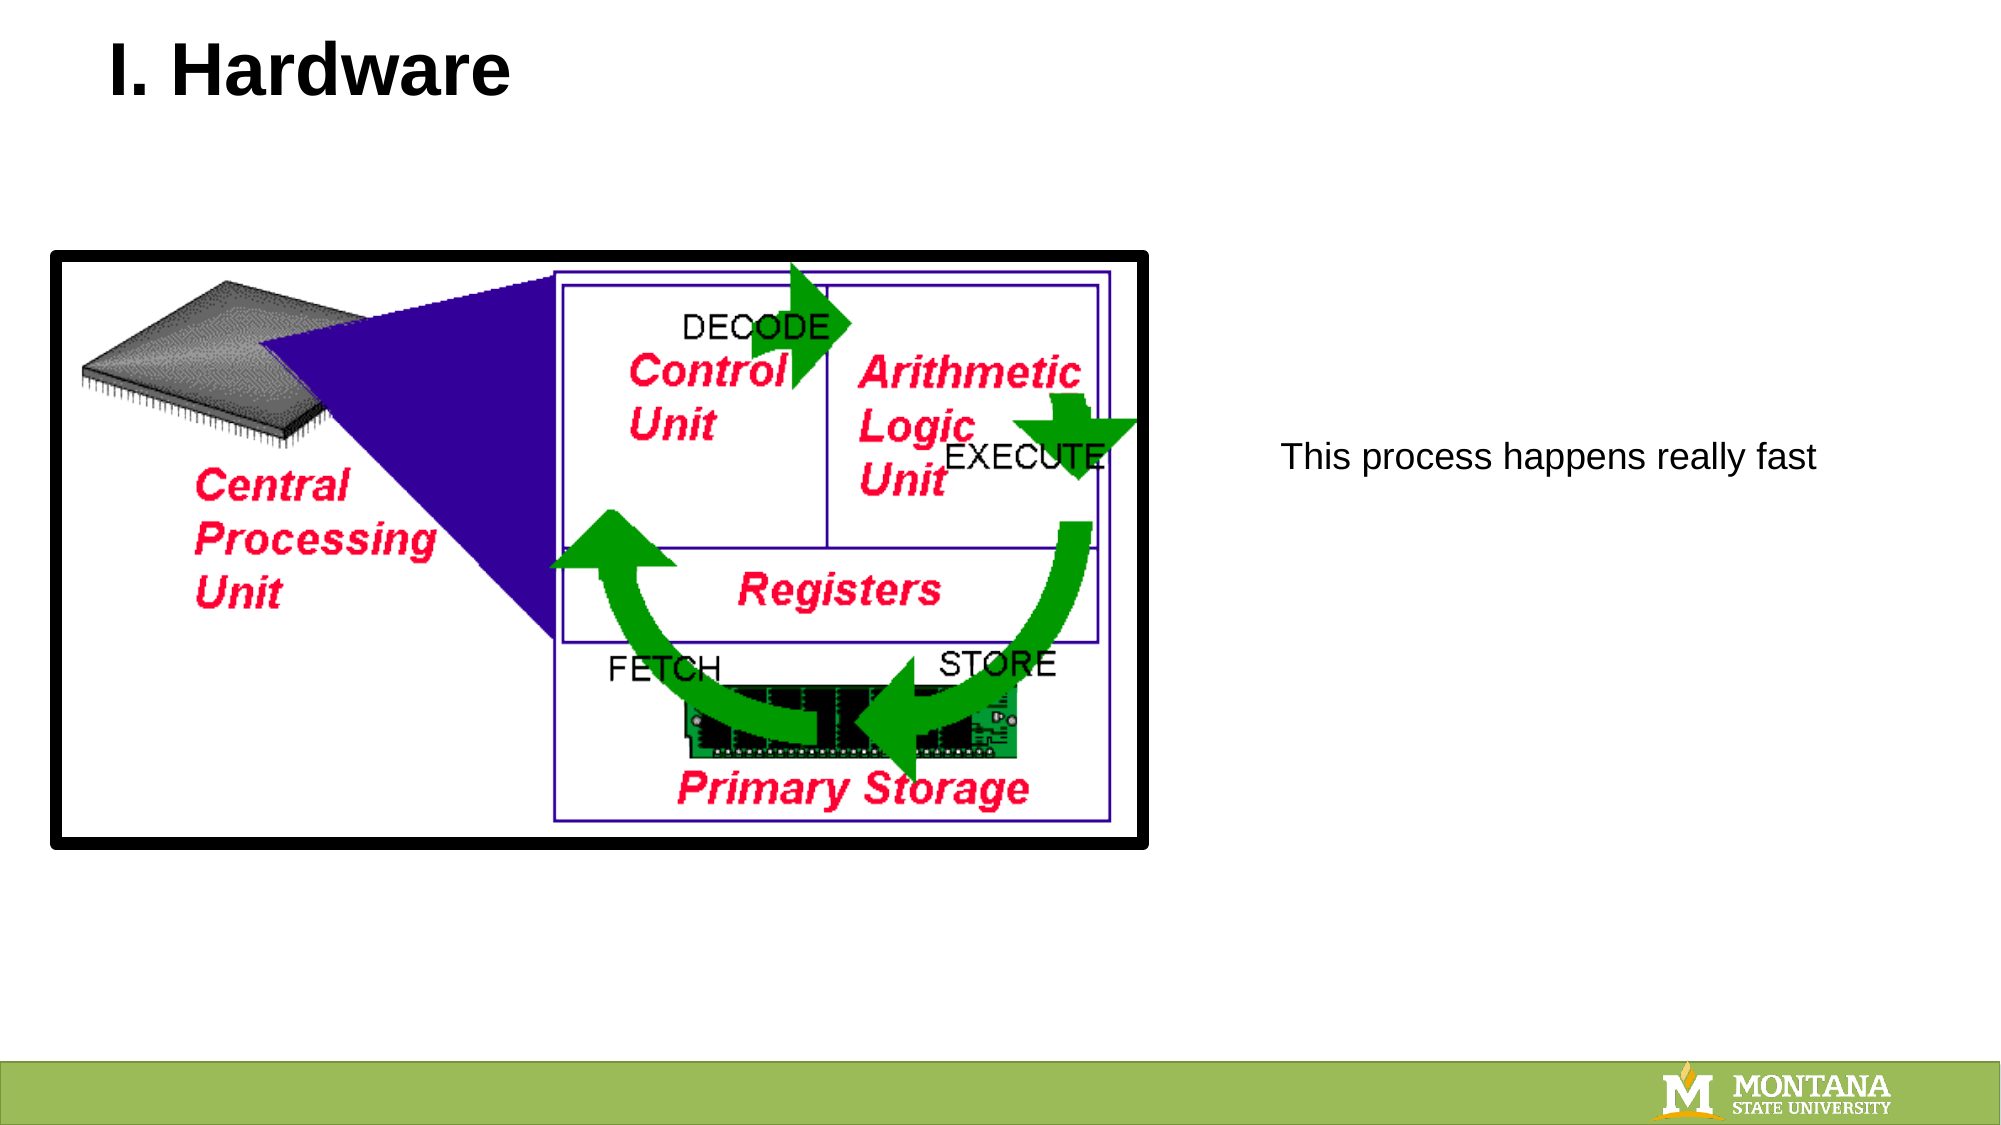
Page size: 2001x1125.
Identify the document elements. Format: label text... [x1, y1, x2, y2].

picture [62, 262, 1137, 838]
text_box I. Hardware [93, 13, 1525, 119]
picture [1649, 1060, 1892, 1122]
text_box This process happens really fast [1265, 424, 1833, 485]
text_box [1892, 1060, 2000, 1125]
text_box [0, 1060, 1647, 1125]
